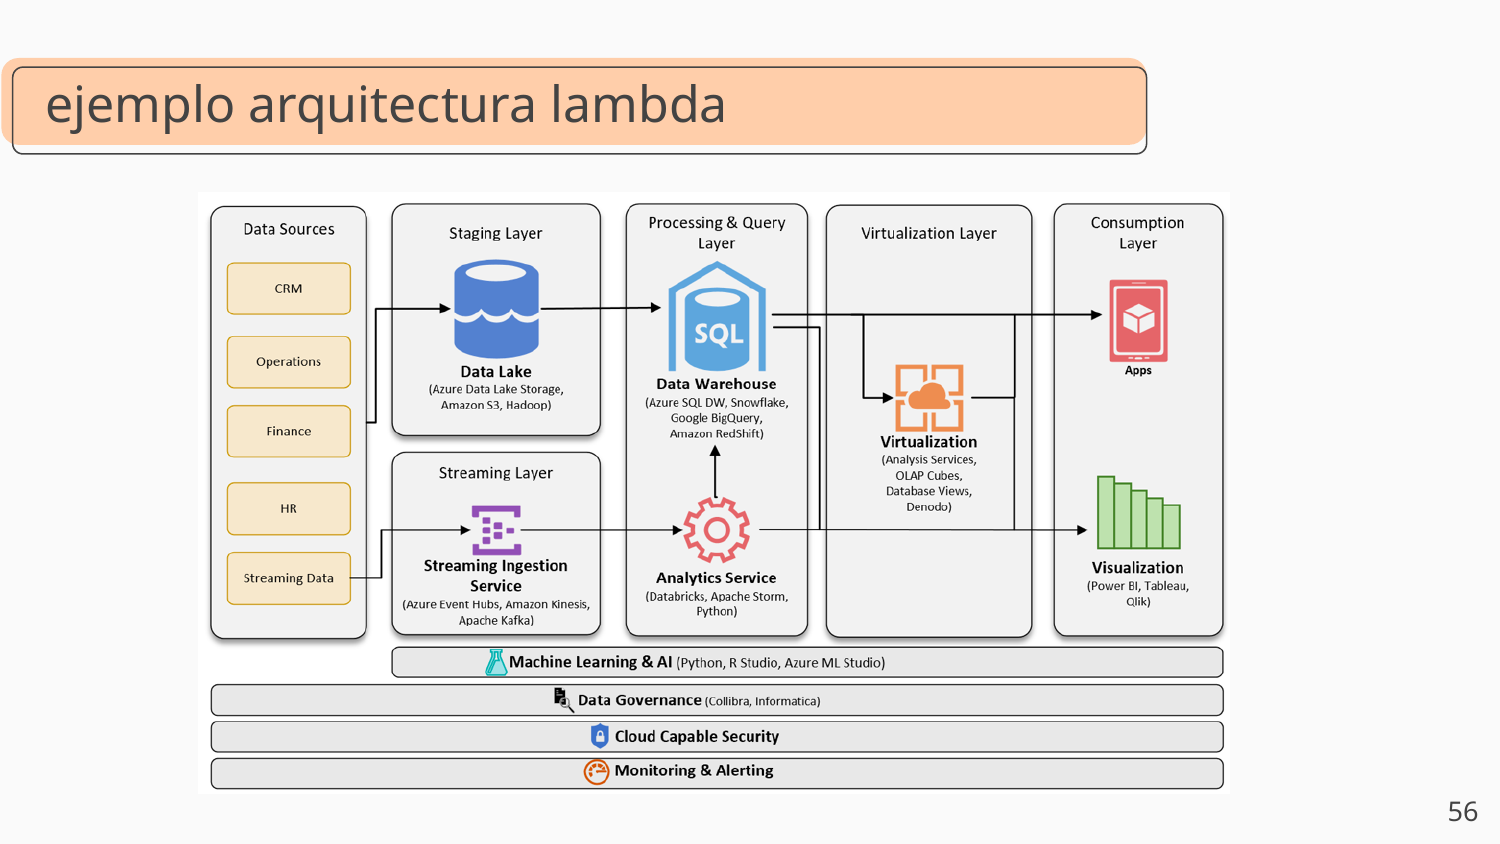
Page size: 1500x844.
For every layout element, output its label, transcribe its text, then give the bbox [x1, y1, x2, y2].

picture [198, 192, 1230, 795]
slide_number ‹#› [1403, 779, 1494, 844]
title ejemplo arquitectura lambda [30, 62, 1126, 142]
